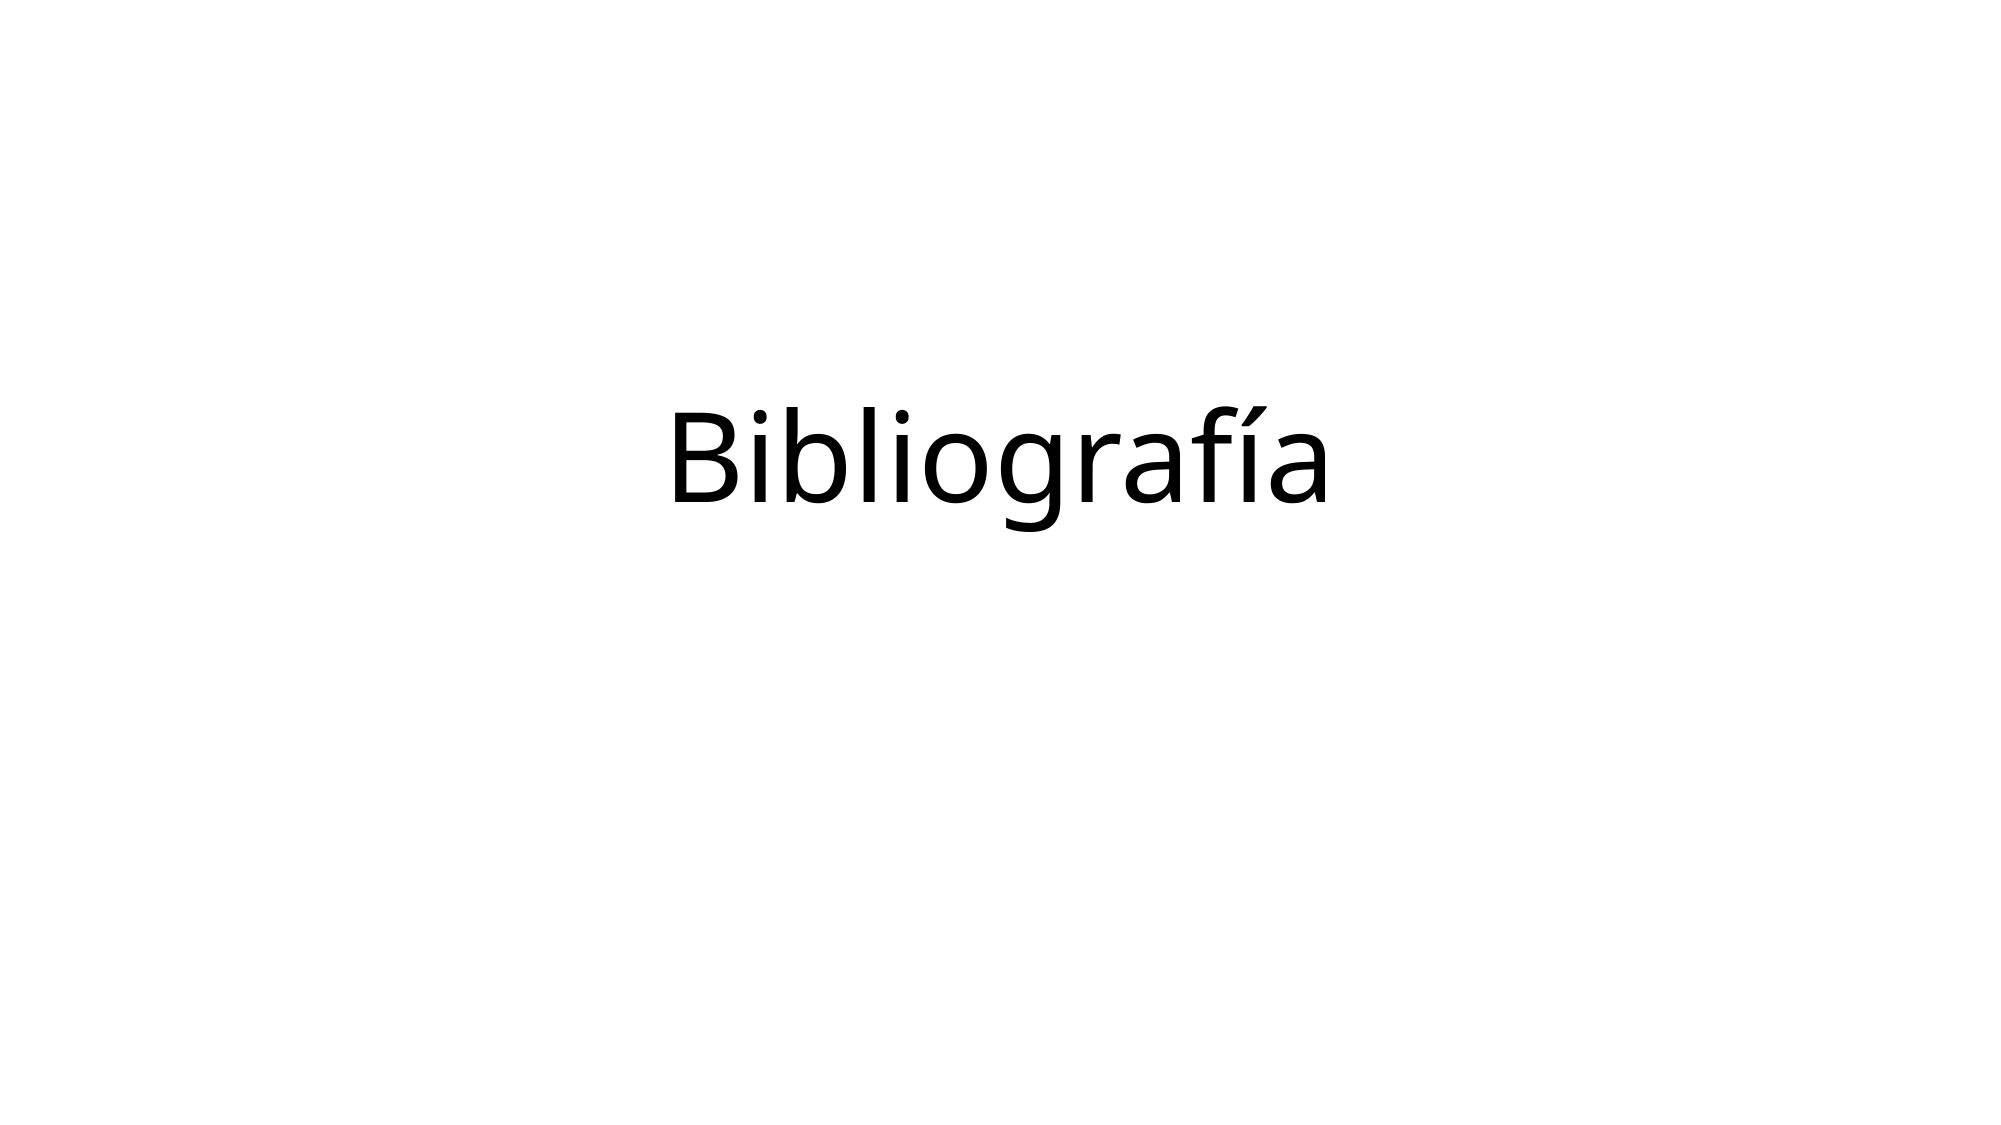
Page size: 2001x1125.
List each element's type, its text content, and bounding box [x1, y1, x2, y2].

title Bibliografía [249, 376, 1750, 537]
